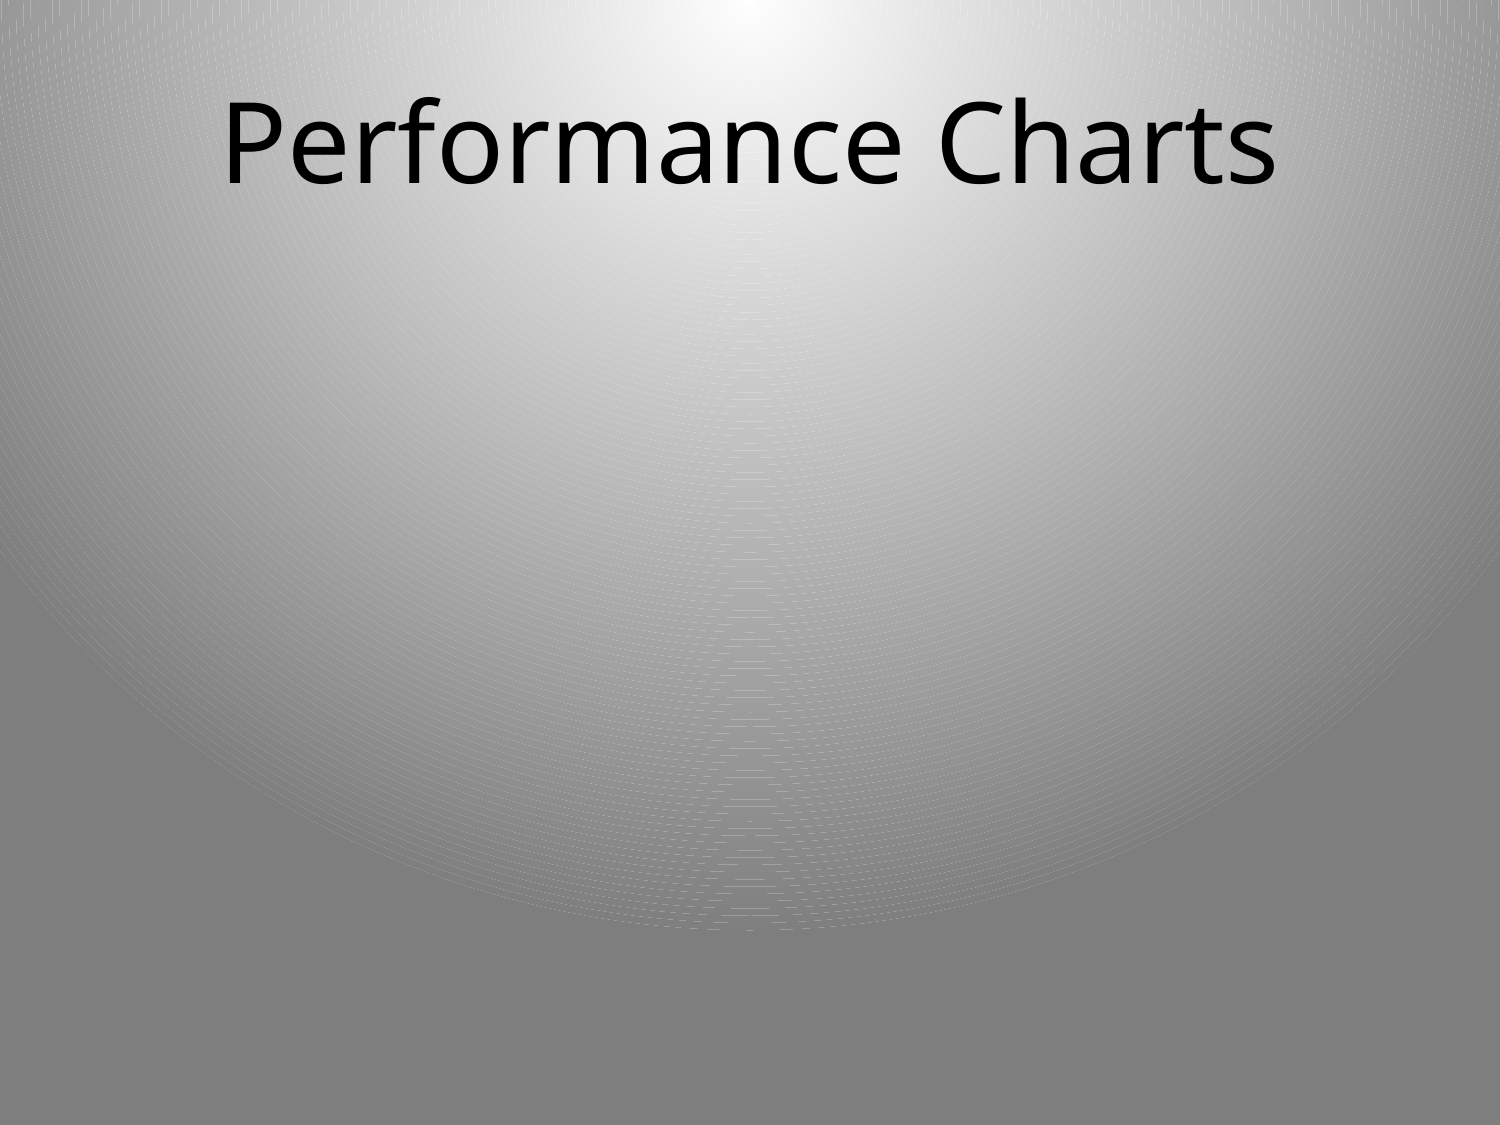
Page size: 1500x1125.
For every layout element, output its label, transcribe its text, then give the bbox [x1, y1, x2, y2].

title Performance Charts [75, 45, 1425, 233]
list [75, 262, 1425, 1005]
